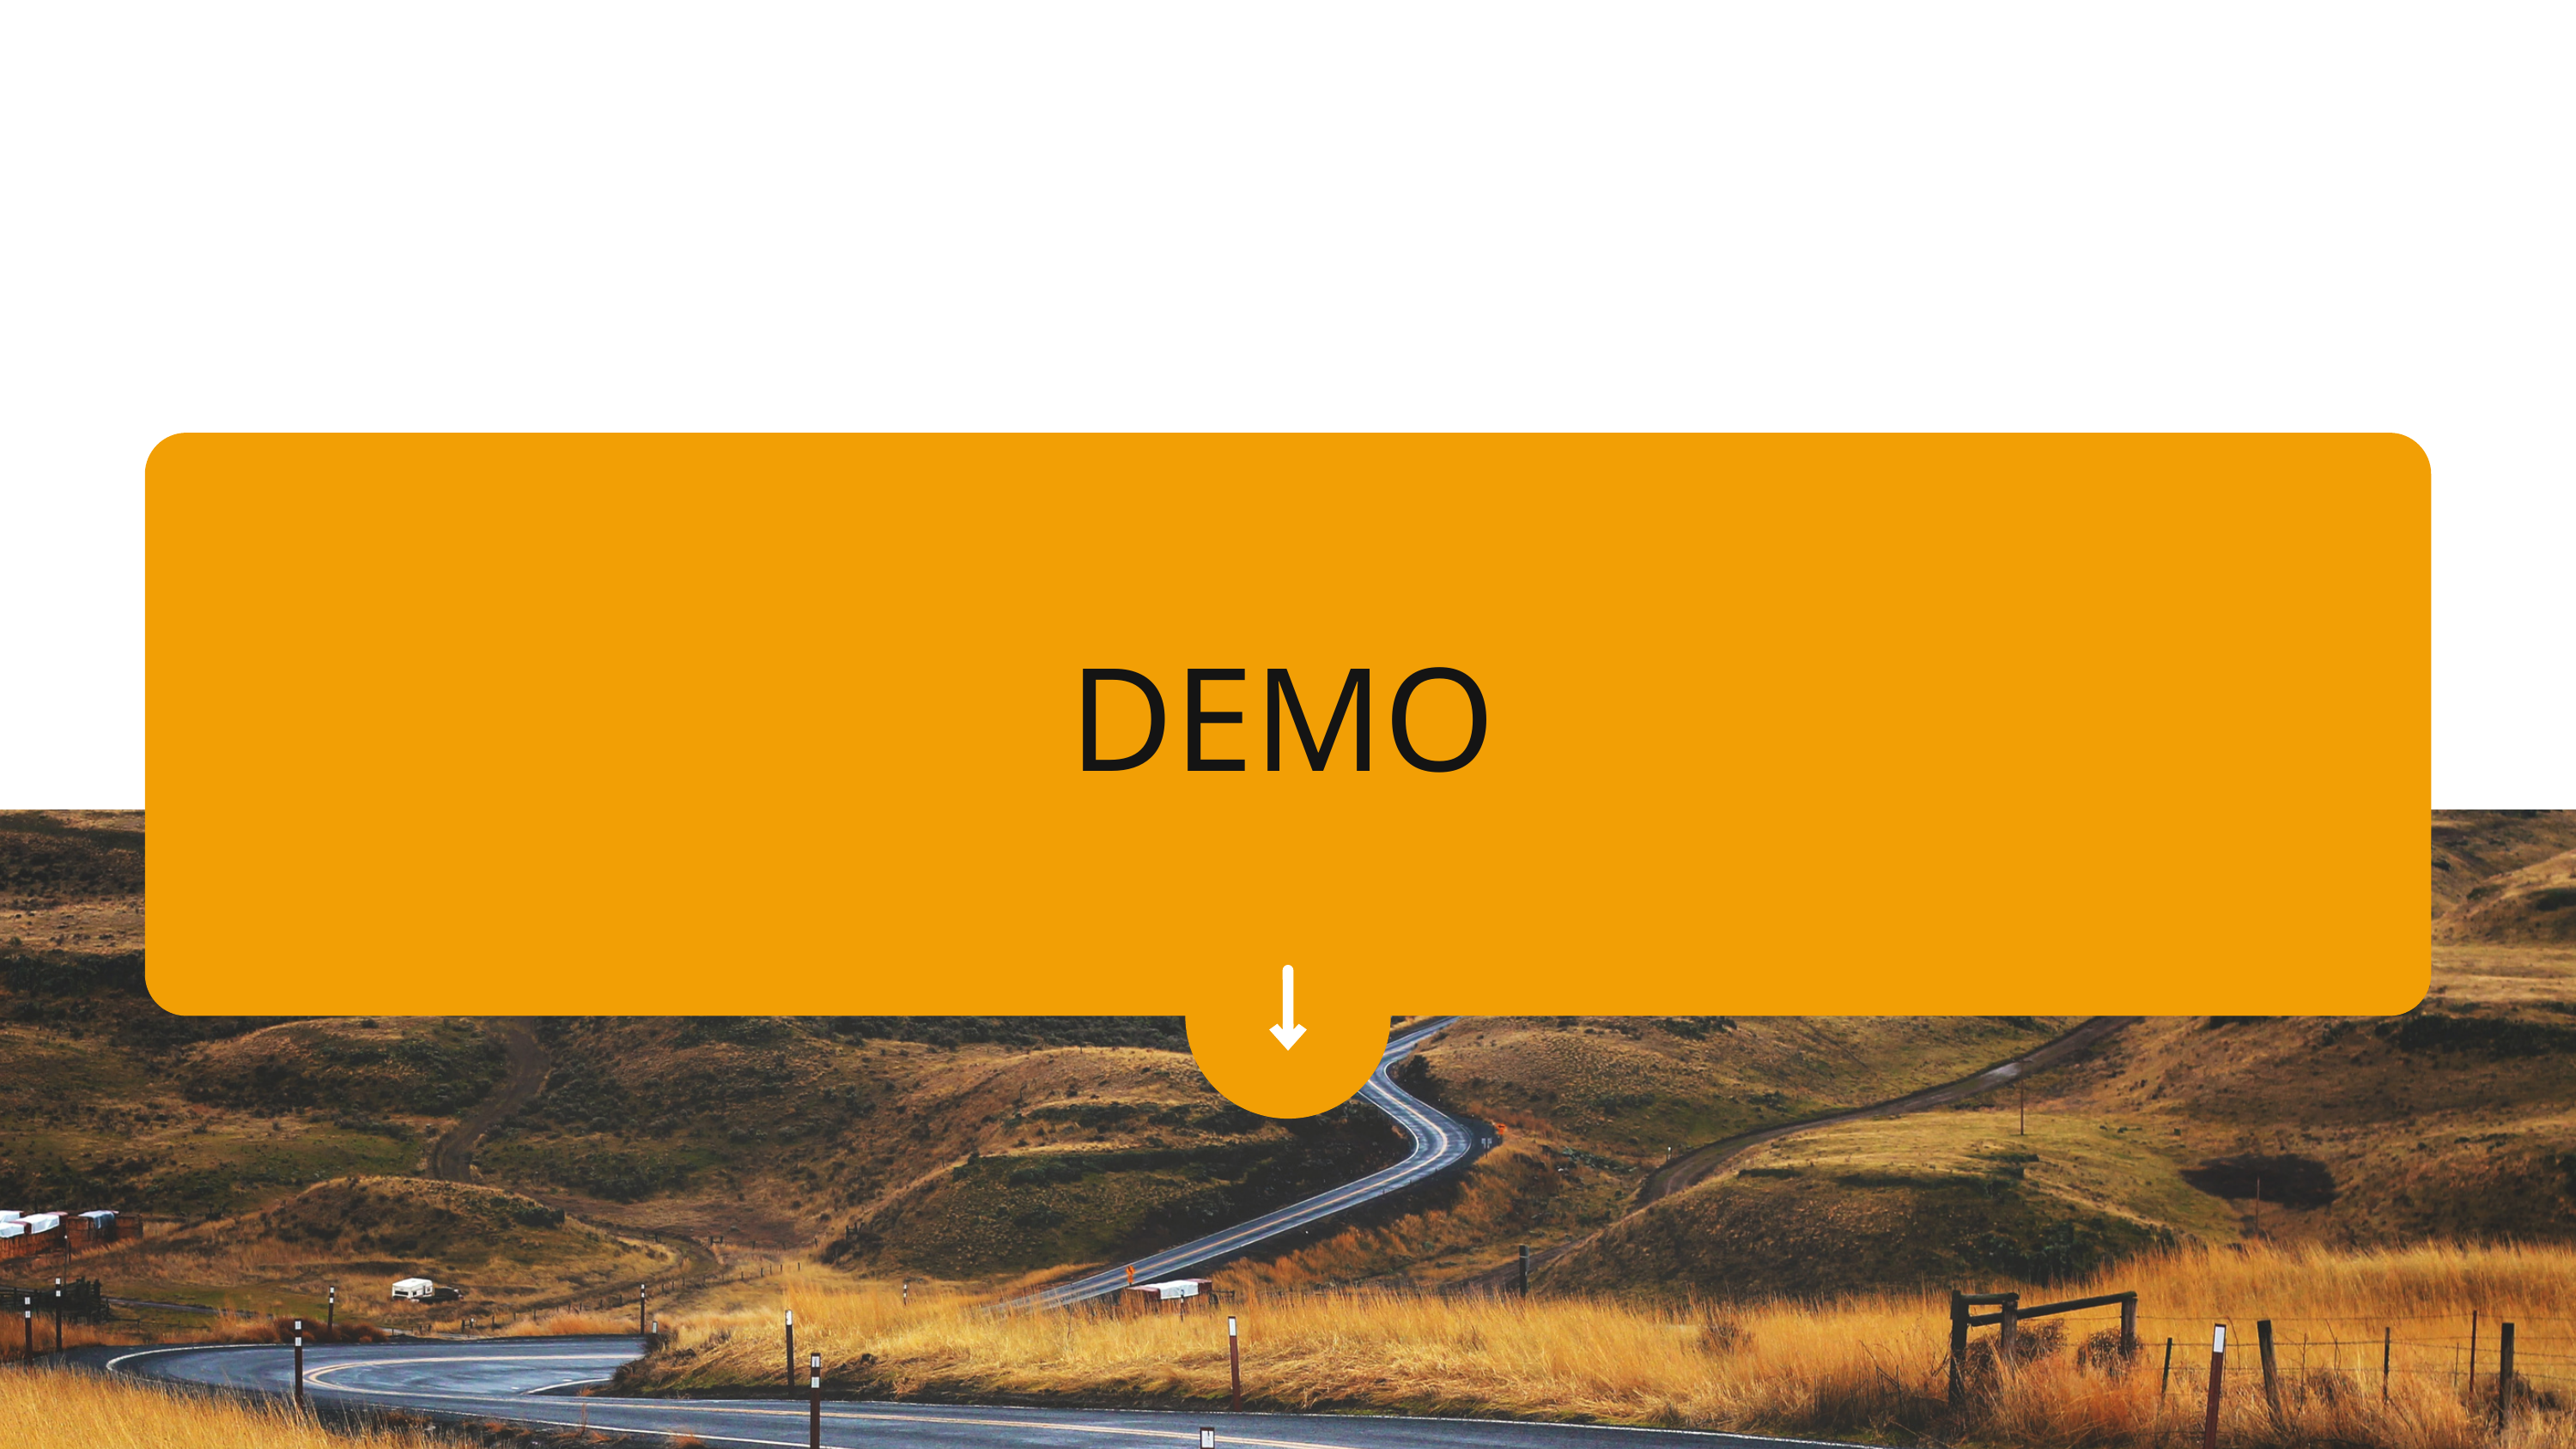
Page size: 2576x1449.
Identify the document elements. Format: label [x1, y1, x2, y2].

text_box [0, 809, 2576, 1449]
text_box [1185, 912, 1391, 1119]
text_box [144, 432, 2432, 1016]
